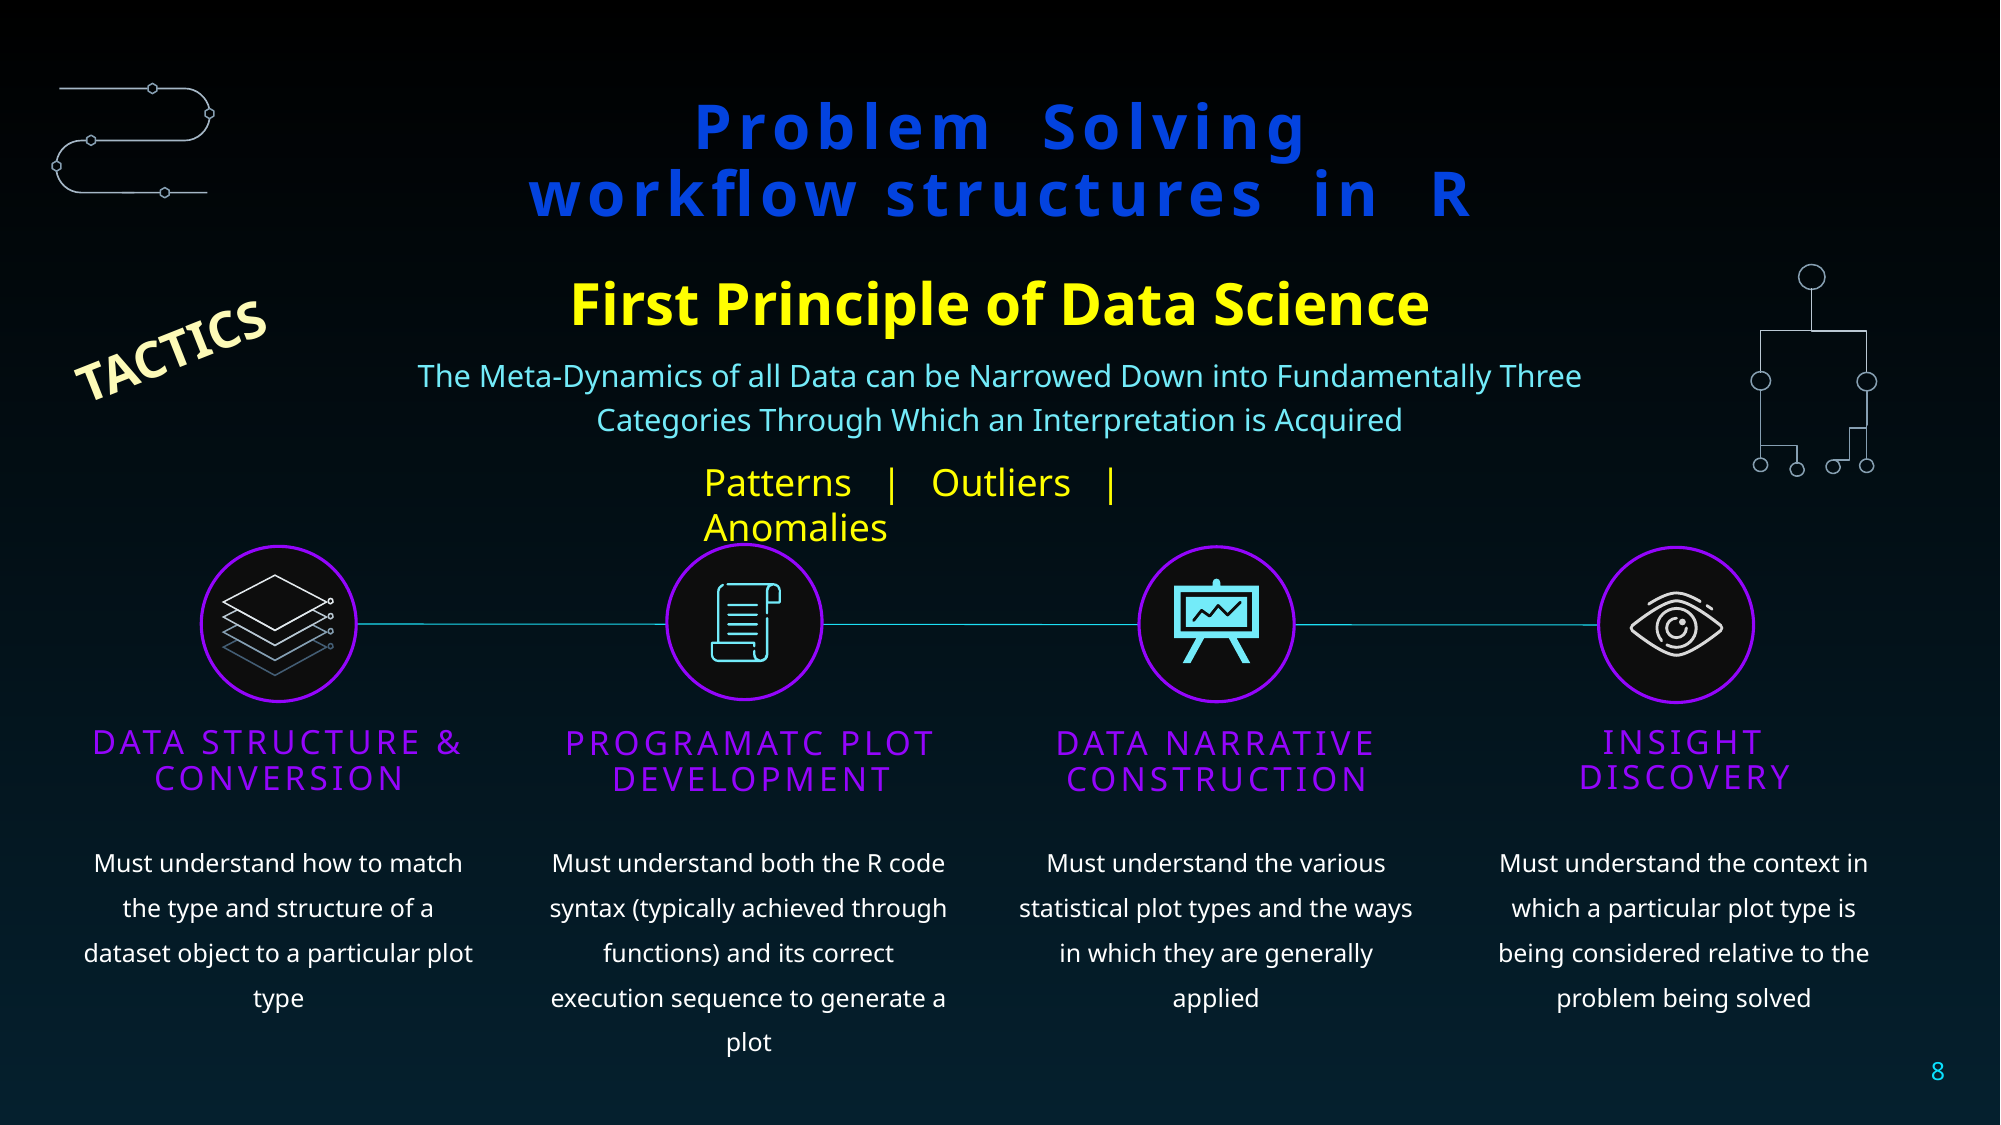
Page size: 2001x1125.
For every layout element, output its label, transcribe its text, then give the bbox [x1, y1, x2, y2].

list DATA NARRATIVE CONSTRUCTION [1000, 719, 1434, 811]
list Must understand both the R code syntax (typically achieved through functions) and its correct execution sequence to generate a plot [532, 825, 966, 1025]
text_box Patterns | Outliers | Anomalies [688, 451, 1312, 557]
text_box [52, 83, 214, 198]
list DATA STRUCTURE & CONVERSION [62, 718, 496, 810]
text_box Problem Solving workflow structures in R [248, 88, 1752, 238]
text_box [1629, 591, 1724, 657]
slide_number 8 [1912, 1042, 1964, 1103]
text_box [1138, 557, 1296, 623]
text_box [665, 625, 823, 701]
text_box [1137, 625, 1296, 703]
text_box [1173, 625, 1260, 665]
list Must understand the various statistical plot types and the ways in which they are generally applied [999, 825, 1433, 973]
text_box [223, 575, 335, 676]
text_box The Meta-Dynamics of all Data can be Narrowed Down into Fundamentally Three Categories Through Which an Interpretation is Acquired [354, 341, 1646, 448]
text_box First Principle of Data Science [525, 267, 1475, 350]
text_box [200, 545, 358, 703]
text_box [1707, 307, 1920, 434]
list PROGRAMATC PLOT DEVELOPMENT [516, 718, 986, 810]
list Must understand how to match the type and structure of a dataset object to a particular plot type [62, 825, 496, 973]
text_box [1173, 577, 1260, 623]
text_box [710, 583, 781, 663]
text_box TACTICS [30, 264, 313, 435]
list INSIGHT DISCOVERY [1537, 717, 1832, 809]
text_box [1597, 546, 1755, 704]
text_box [665, 557, 824, 623]
list Must understand the context in which a particular plot type is being considered relative to the problem being solved [1467, 825, 1901, 1025]
